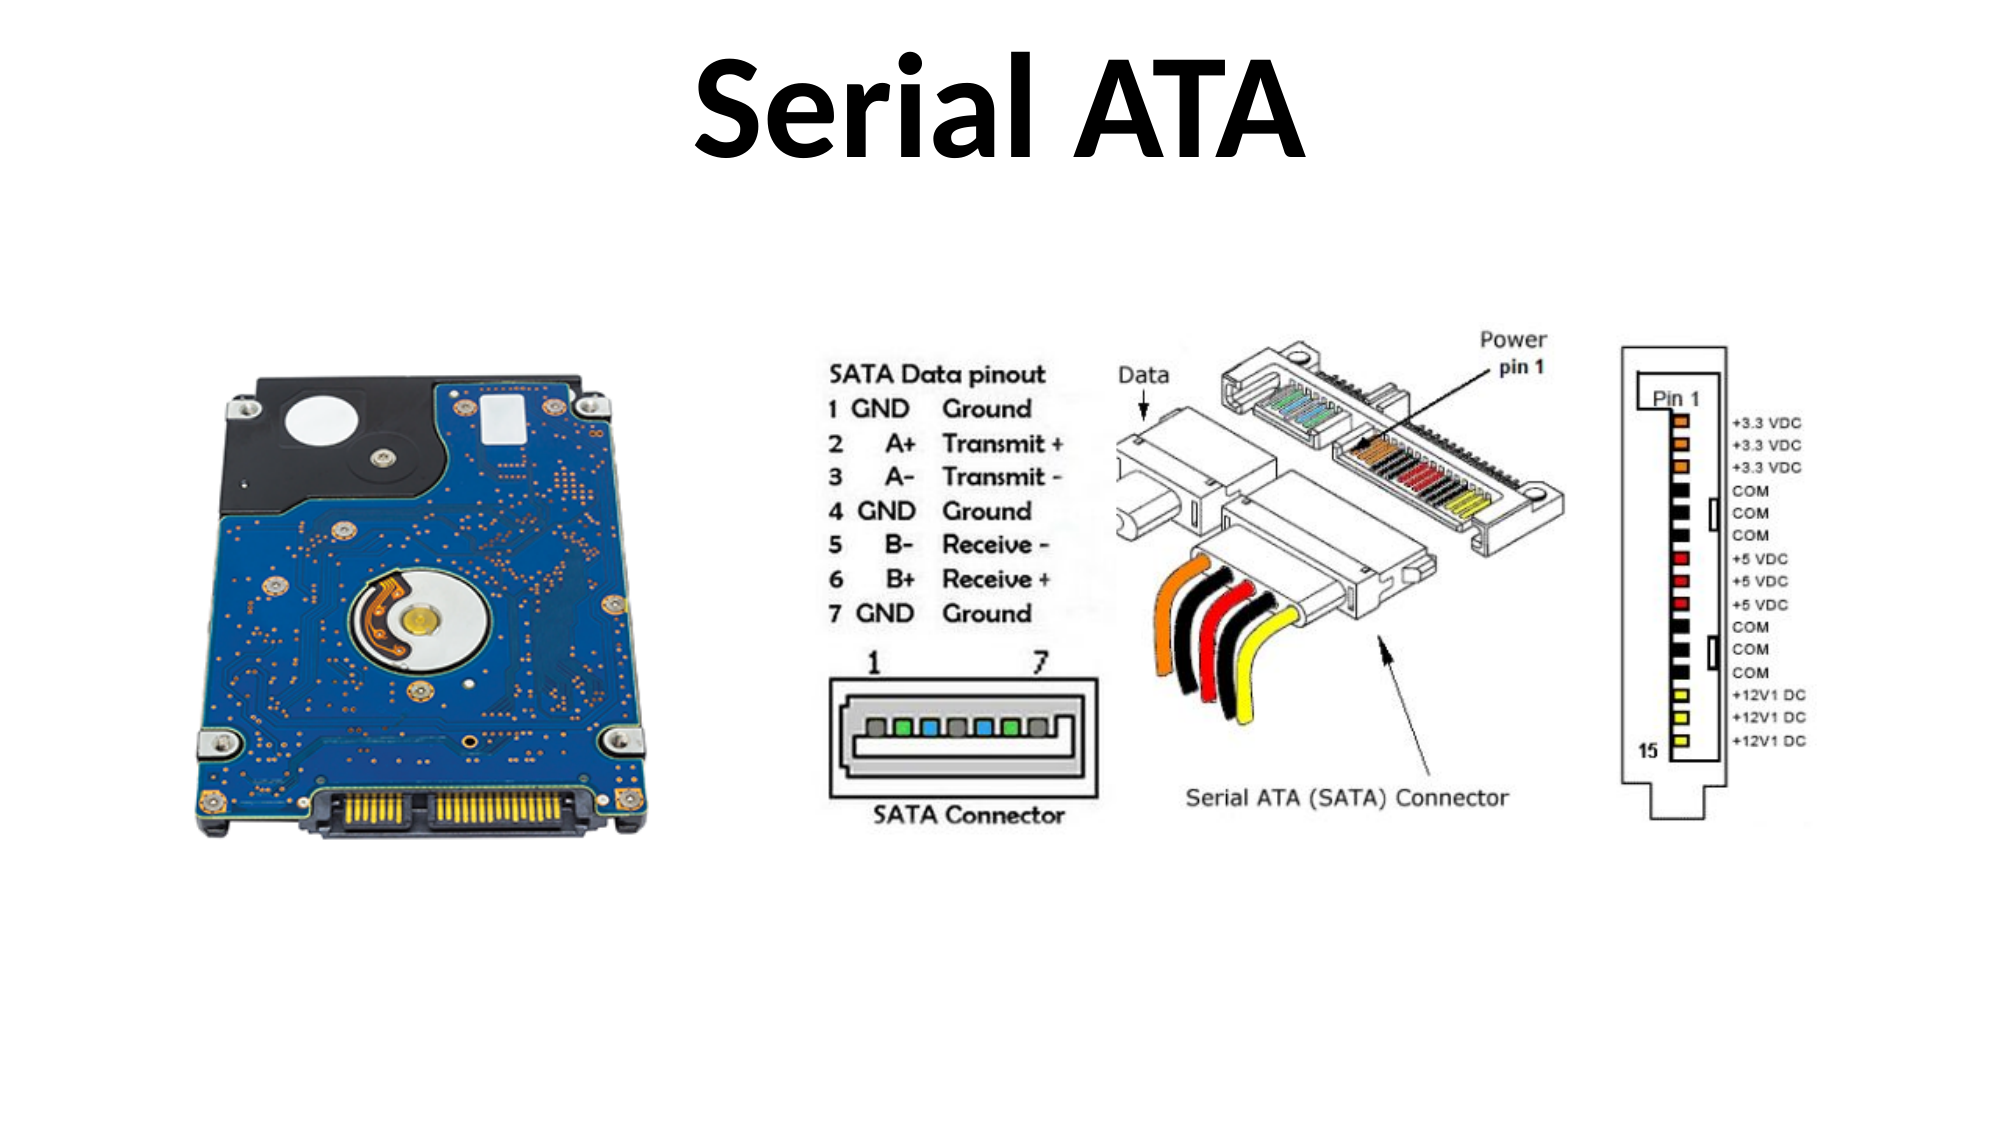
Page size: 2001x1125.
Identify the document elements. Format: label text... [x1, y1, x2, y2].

picture [804, 322, 1820, 845]
text_box Serial ATA [0, 0, 2000, 195]
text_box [176, 316, 670, 845]
